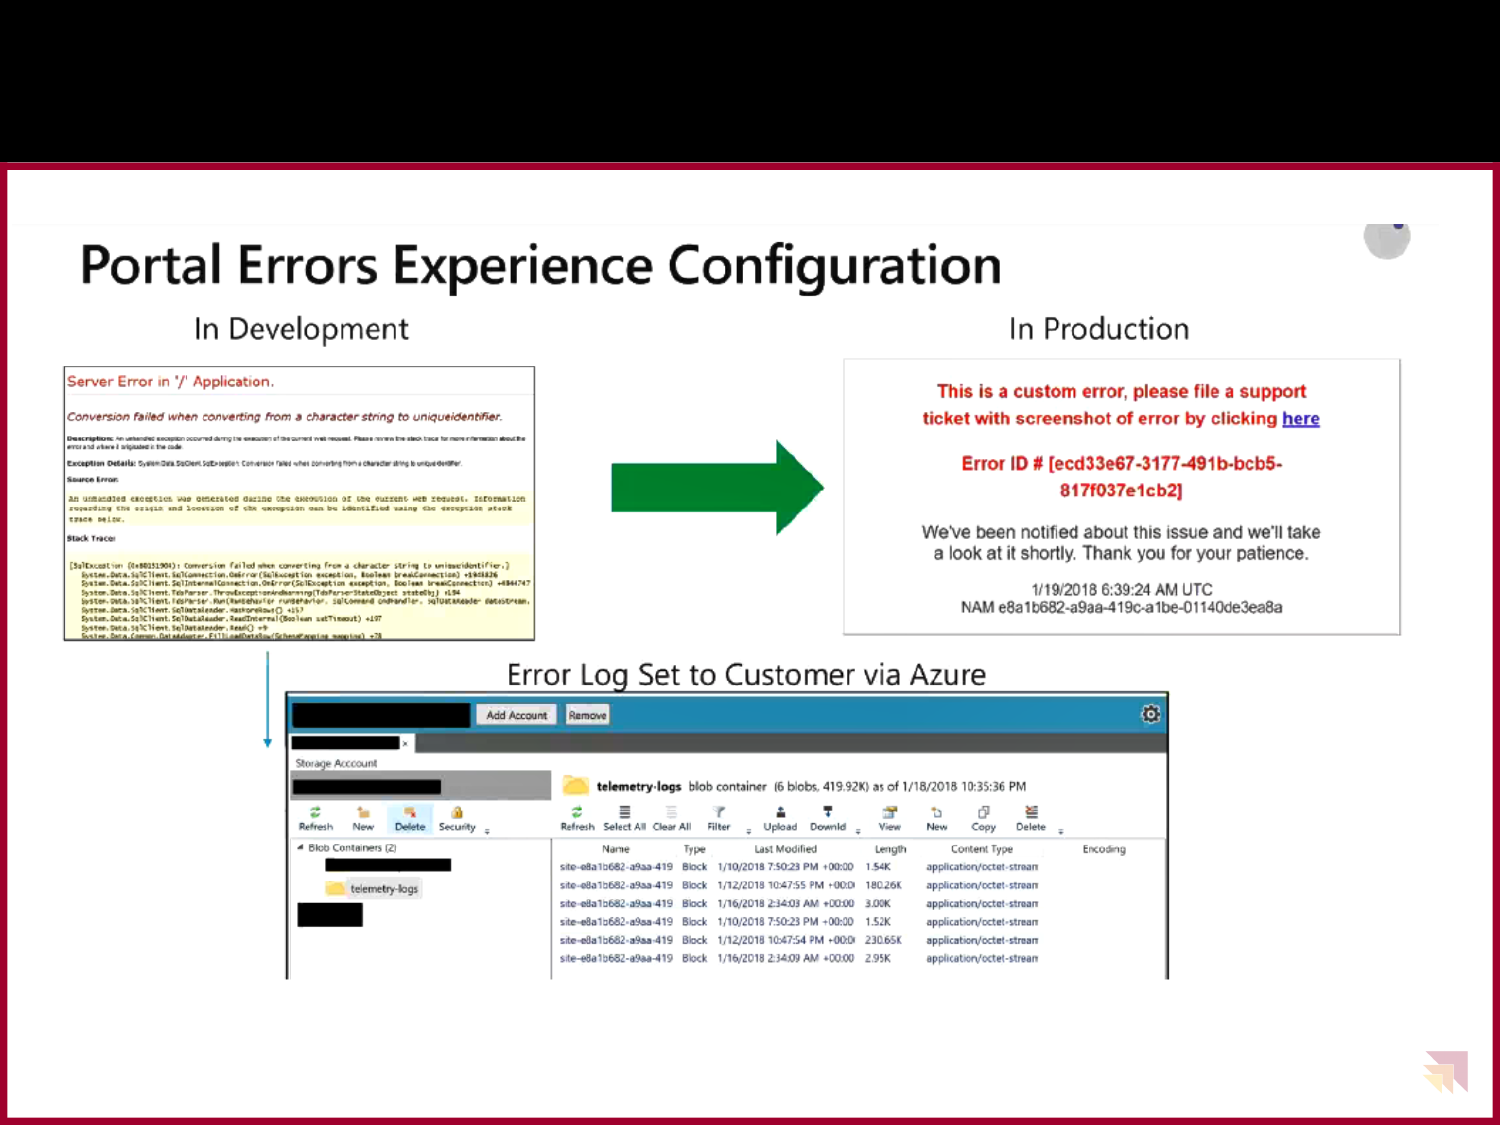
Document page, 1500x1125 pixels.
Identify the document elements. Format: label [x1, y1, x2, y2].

picture [12, 224, 1439, 988]
